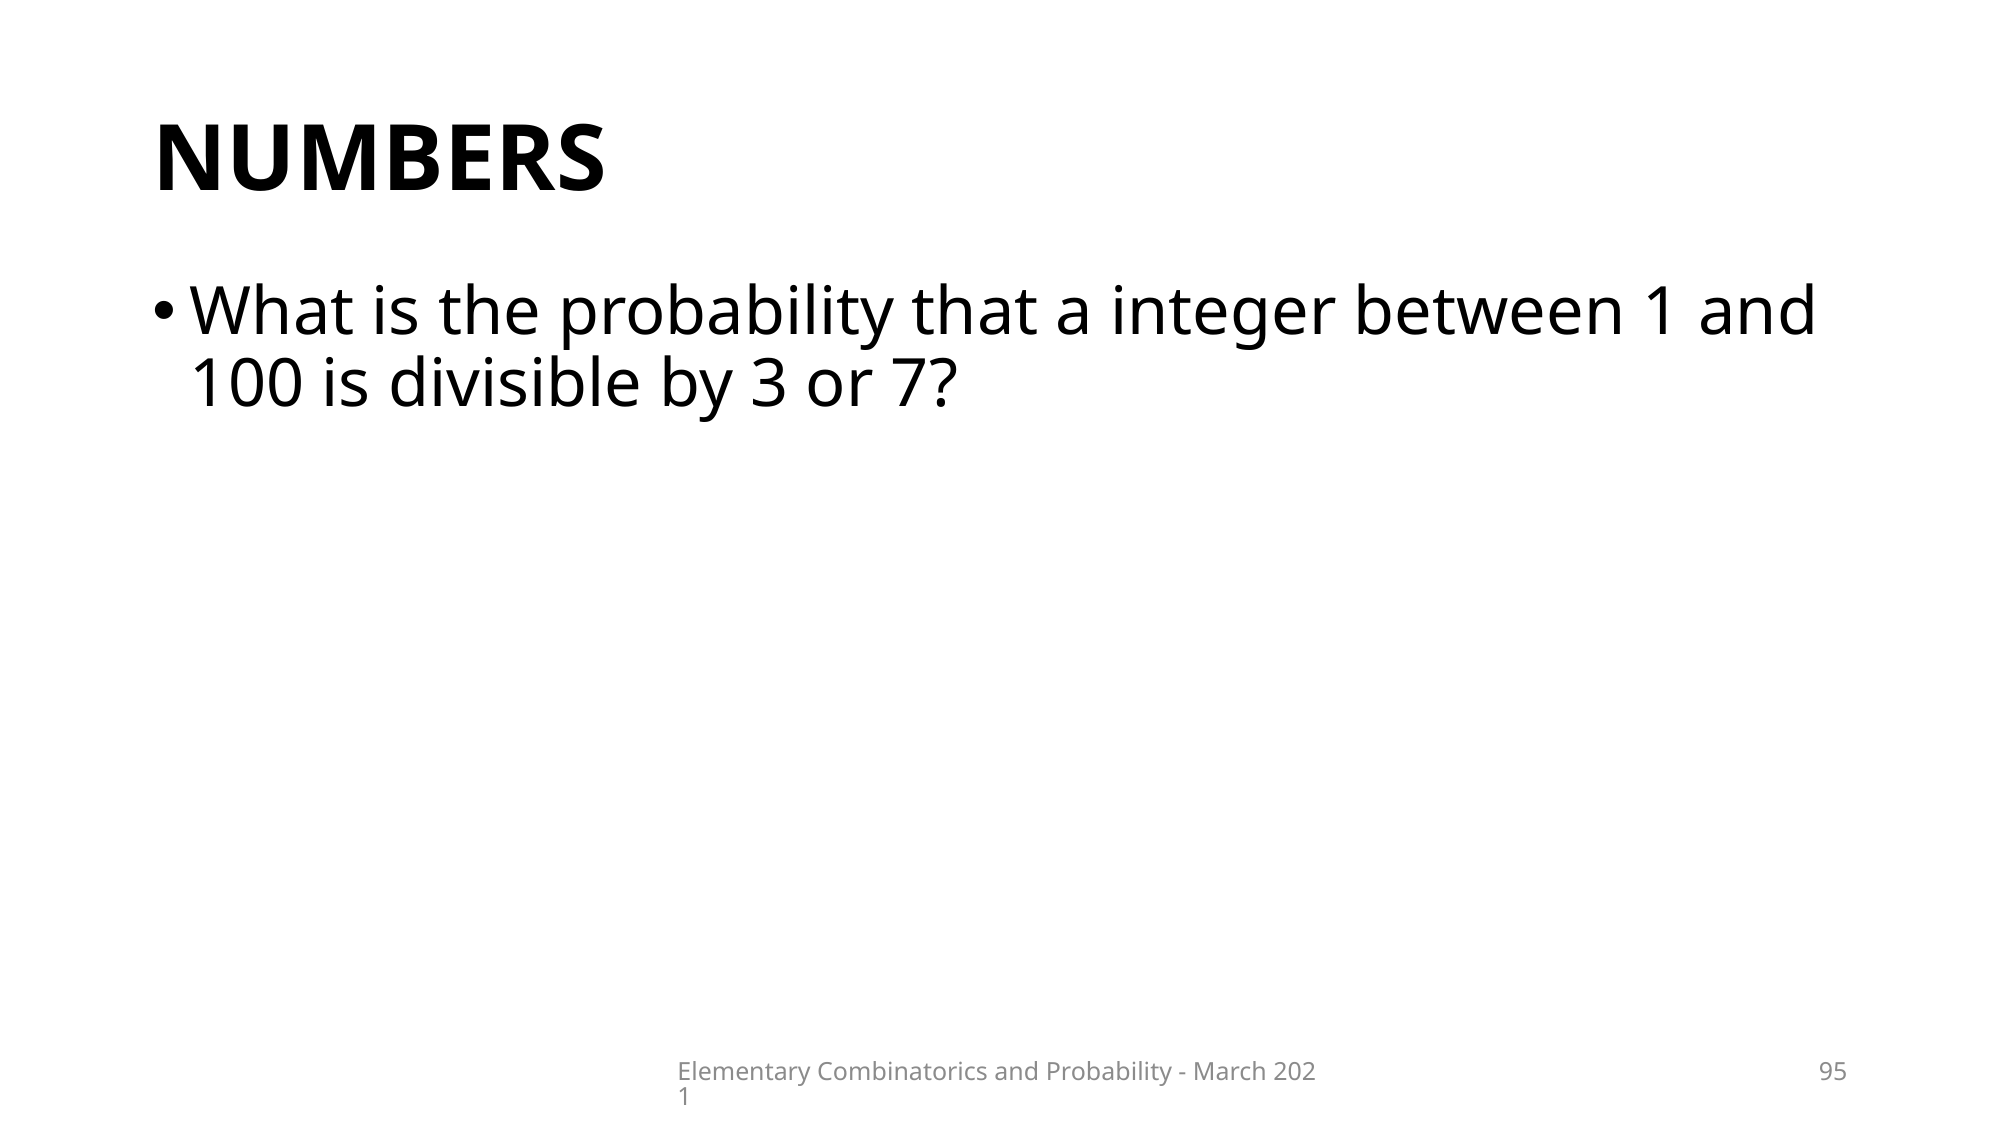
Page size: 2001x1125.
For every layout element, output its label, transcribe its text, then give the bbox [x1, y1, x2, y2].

footer Elementary Combinatorics and Probability - March 2021 [662, 1042, 1338, 1103]
slide_number 95 [1412, 1042, 1863, 1103]
title numbers [137, 52, 1863, 270]
